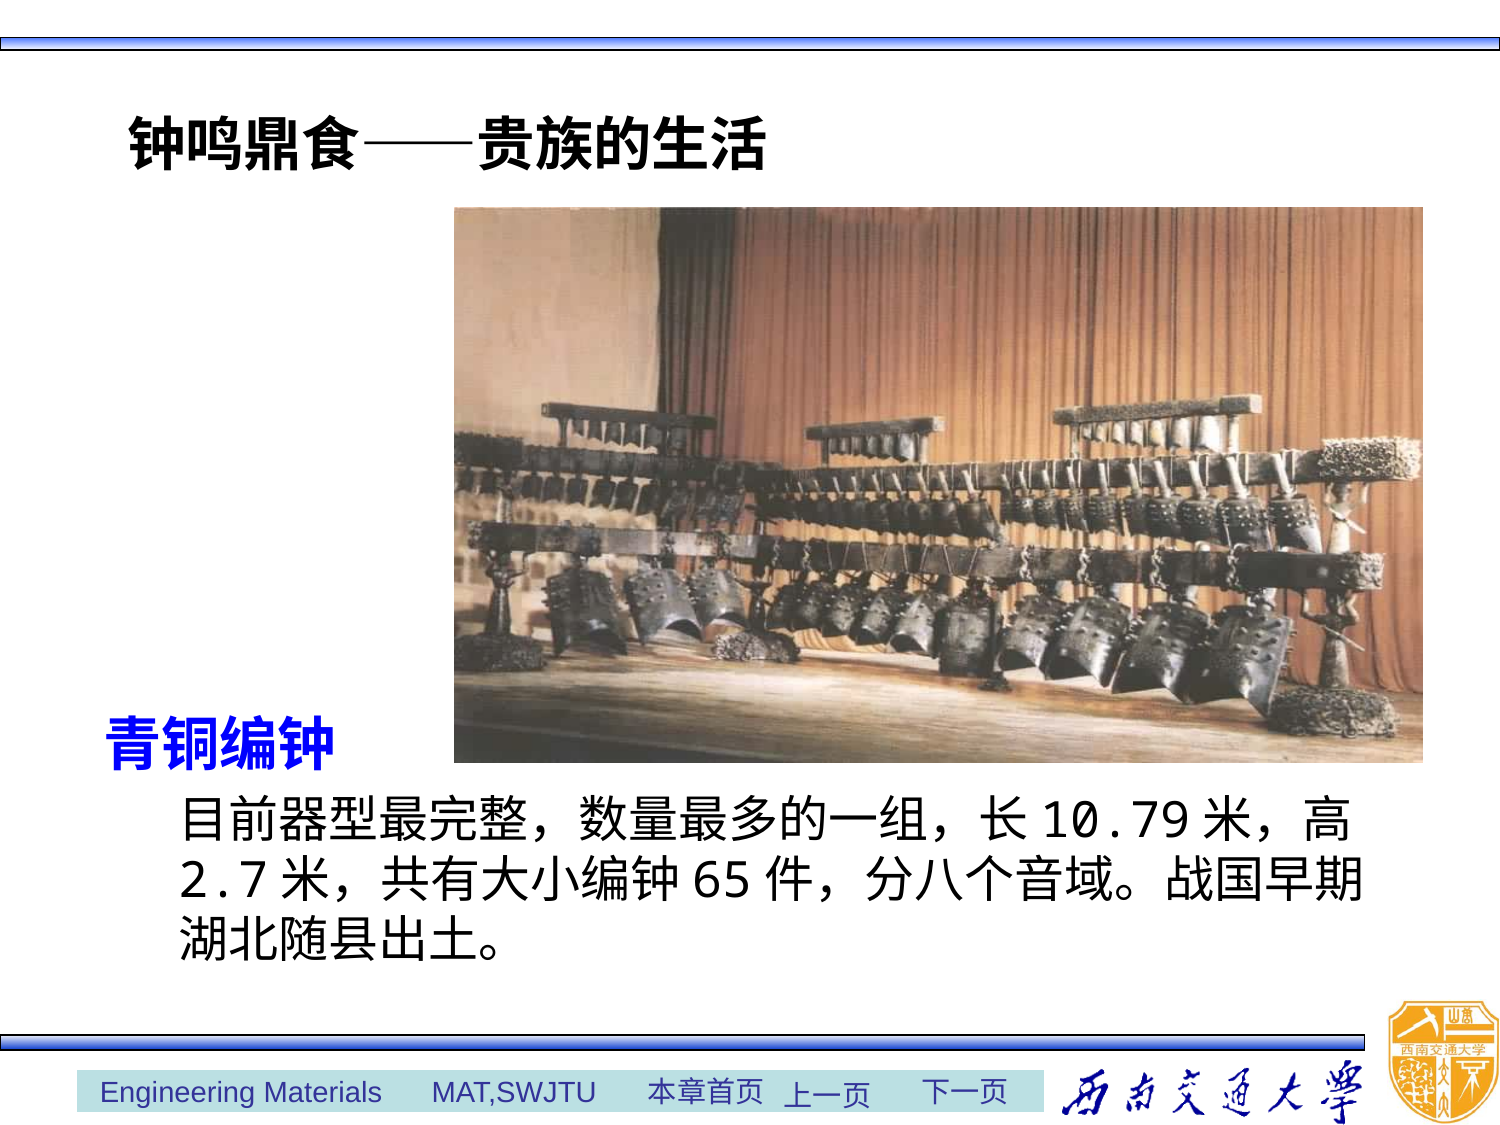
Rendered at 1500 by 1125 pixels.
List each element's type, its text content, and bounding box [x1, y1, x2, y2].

picture [454, 207, 1423, 764]
text_box 青铜编钟 目前器型最完整，数量最多的一组，长10.79米，高2.7米，共有大小编钟65件，分八个音域。战国早期湖北随县出土。 [88, 699, 1388, 975]
picture [1062, 1059, 1363, 1125]
picture [1387, 999, 1500, 1125]
title 钟鸣鼎食——贵族的生活 [112, 99, 1388, 263]
